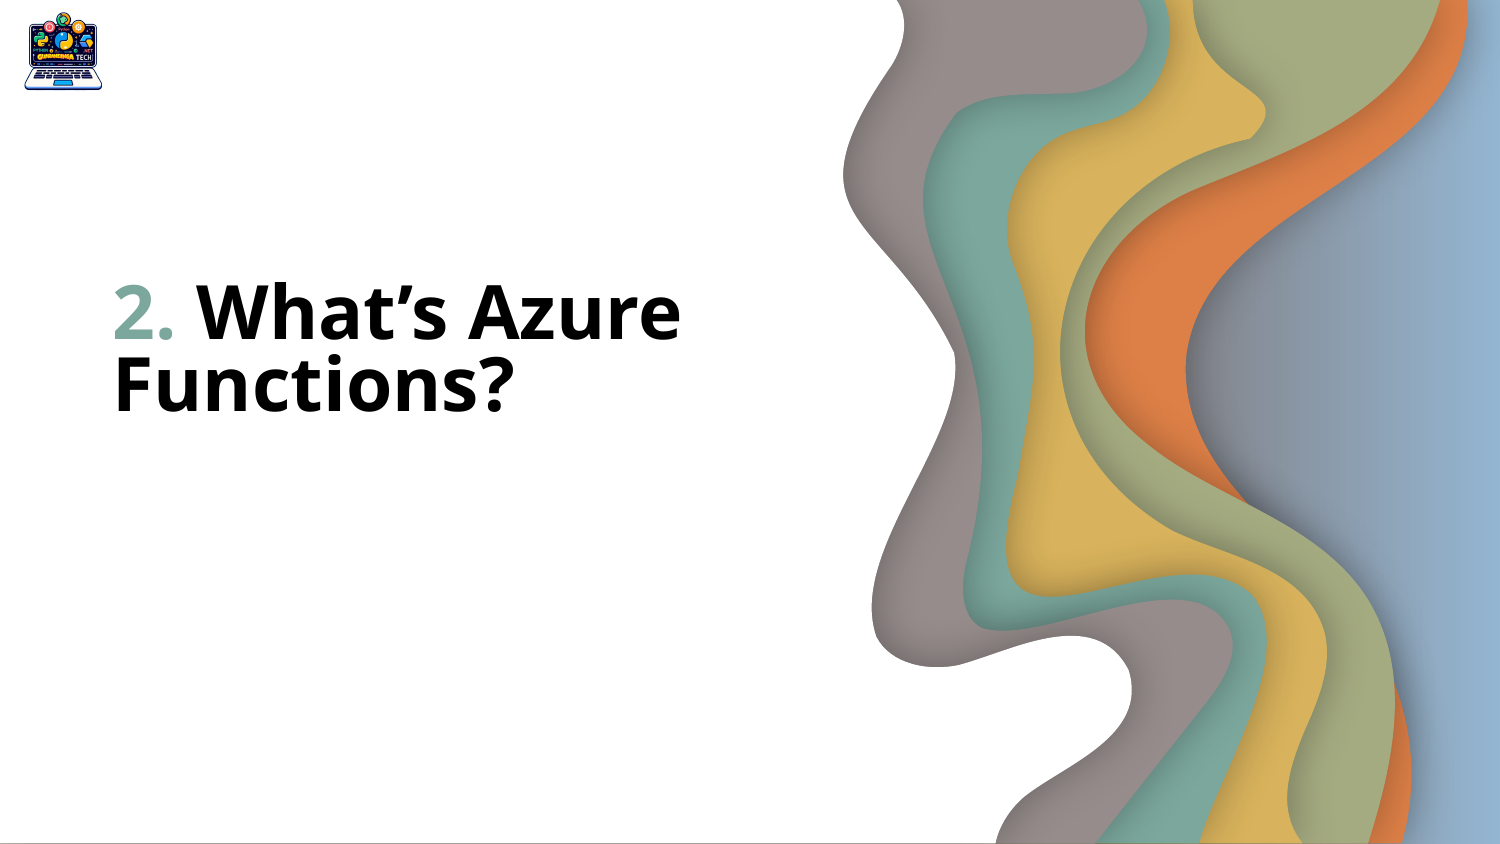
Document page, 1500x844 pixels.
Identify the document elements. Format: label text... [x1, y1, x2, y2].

title 2. What’s Azure Functions? [112, 348, 1065, 426]
picture [21, 10, 106, 96]
